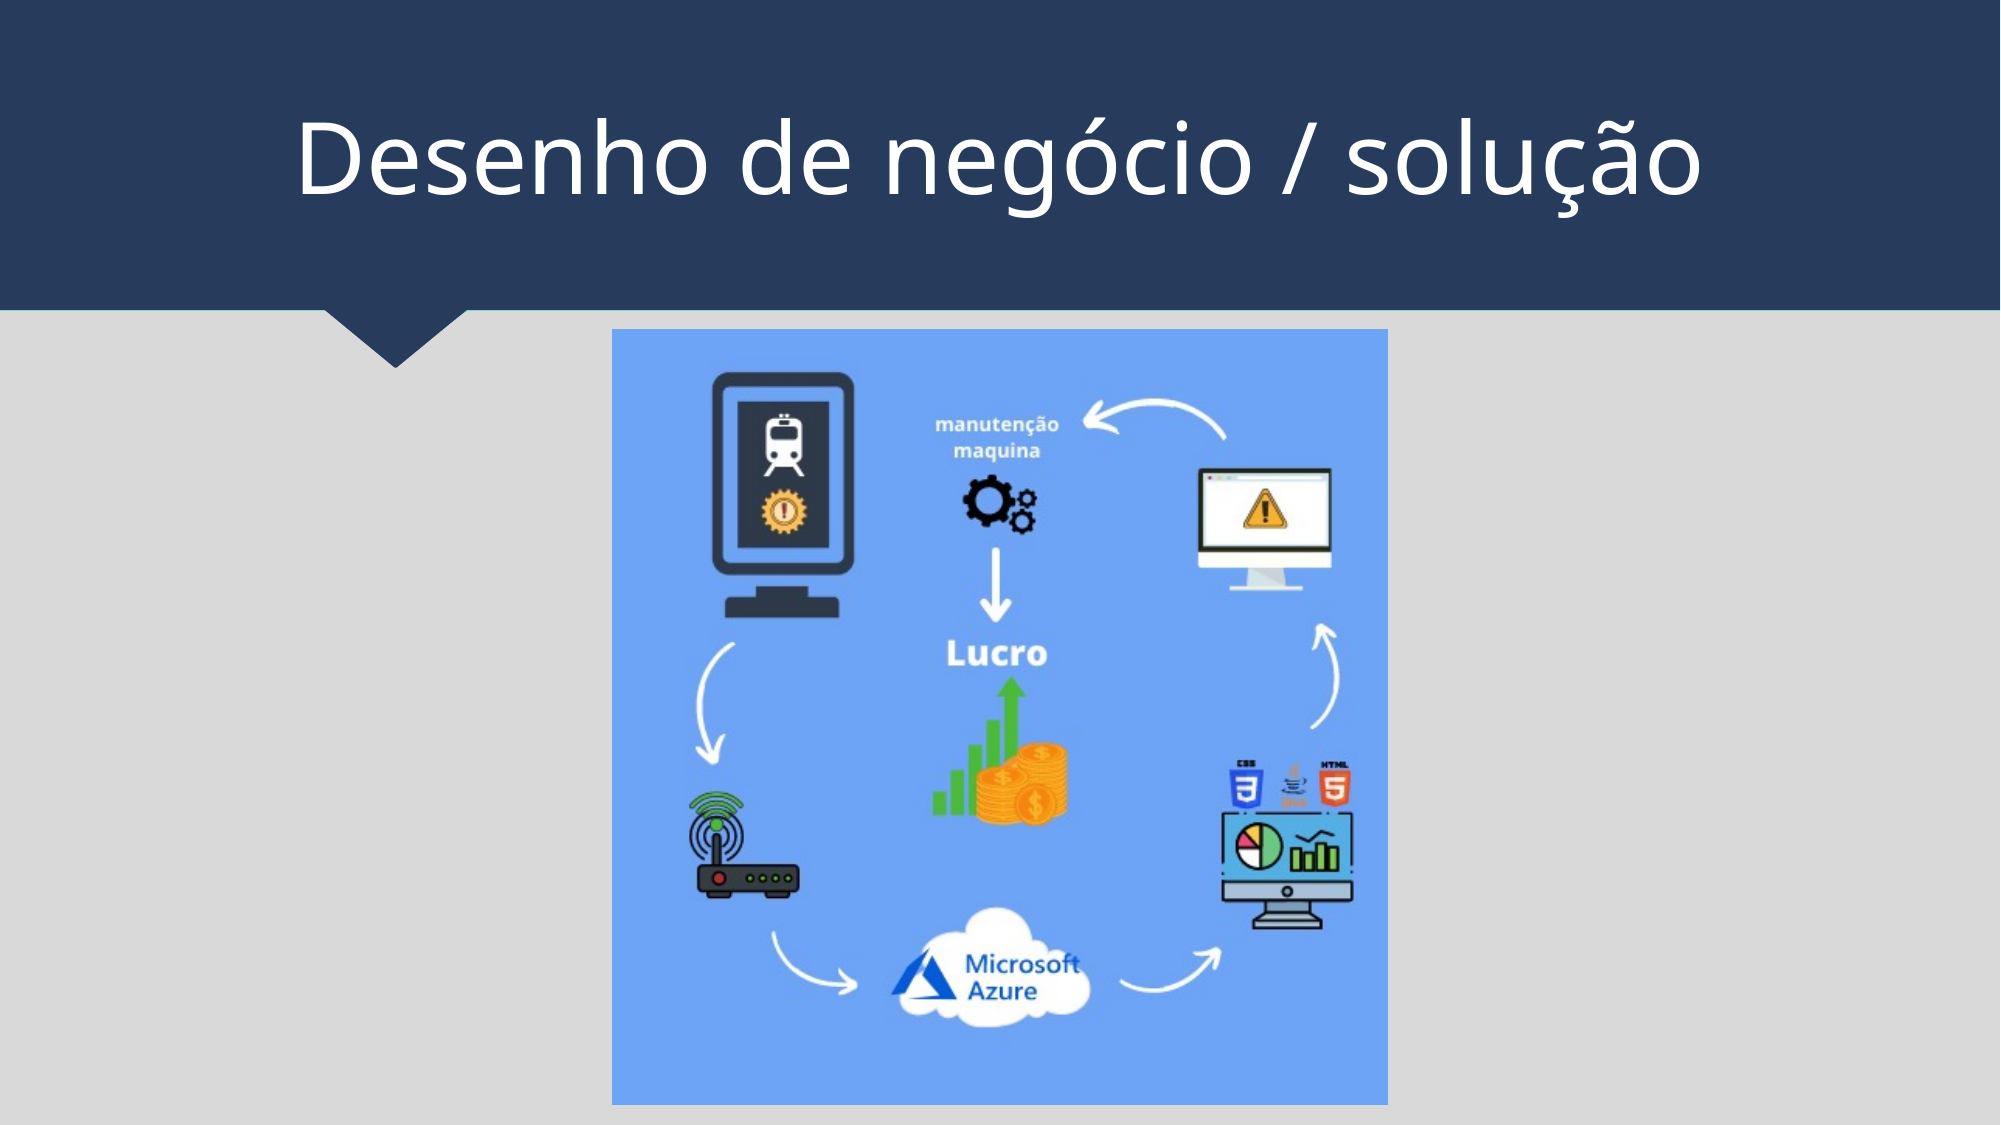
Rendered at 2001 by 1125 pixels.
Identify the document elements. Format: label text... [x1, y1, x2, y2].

picture [611, 329, 1388, 1106]
text_box Desenho de negócio / solução [0, 0, 2000, 310]
text_box [320, 243, 471, 368]
